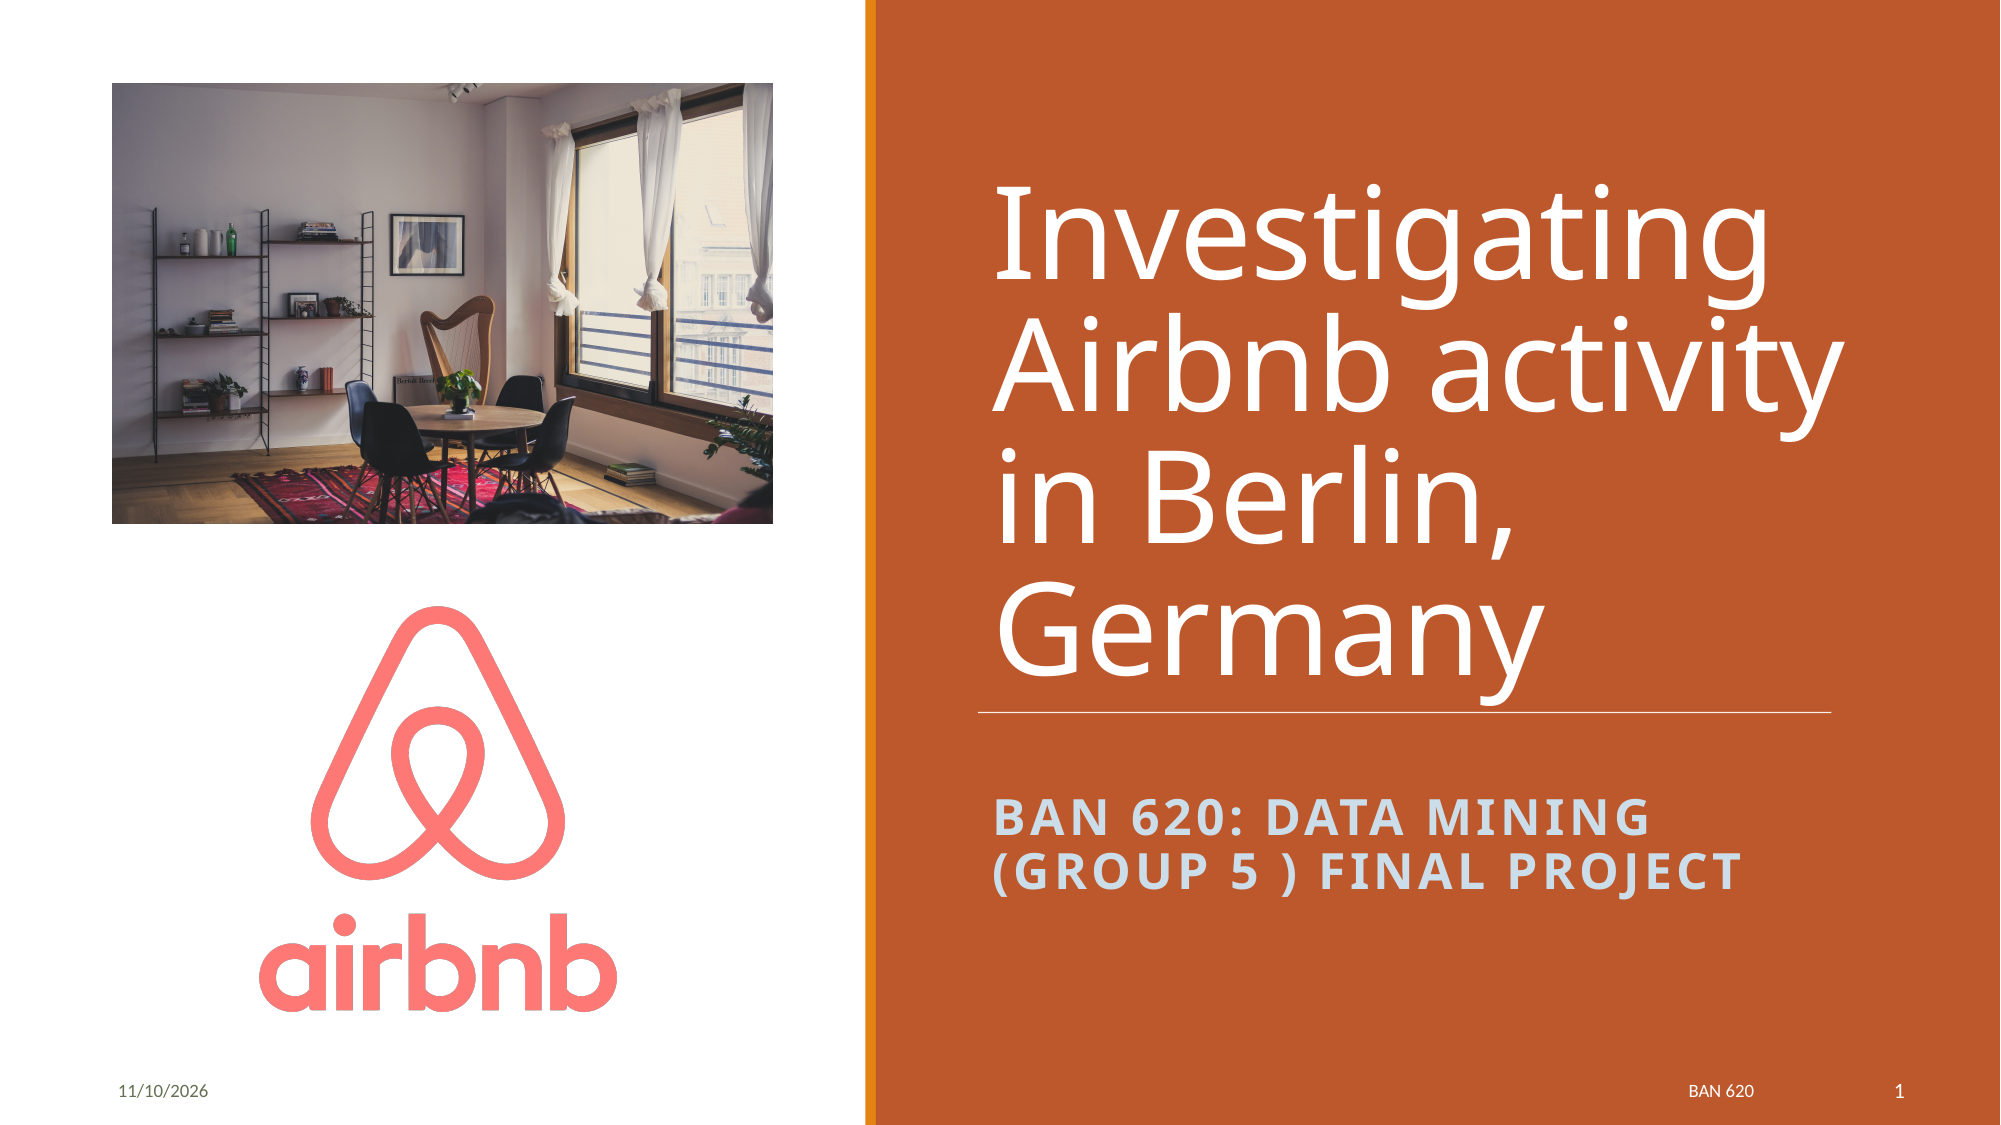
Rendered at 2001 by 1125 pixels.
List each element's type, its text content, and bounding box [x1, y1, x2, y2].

text_box [0, 0, 864, 1125]
text_box [864, 0, 875, 1125]
picture [112, 82, 773, 524]
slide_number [102, 1059, 509, 1120]
subtitle BAN 620: DATA MINING (GROUP 5 ) FINAL PROJECT [977, 730, 1888, 919]
footer BAN 620 [1034, 1059, 1769, 1120]
slide_number 1 [1791, 1059, 1920, 1120]
title Investigating Airbnb activity in Berlin, Germany [977, 124, 1888, 710]
text_box [875, 0, 2000, 1125]
picture [213, 586, 663, 1035]
